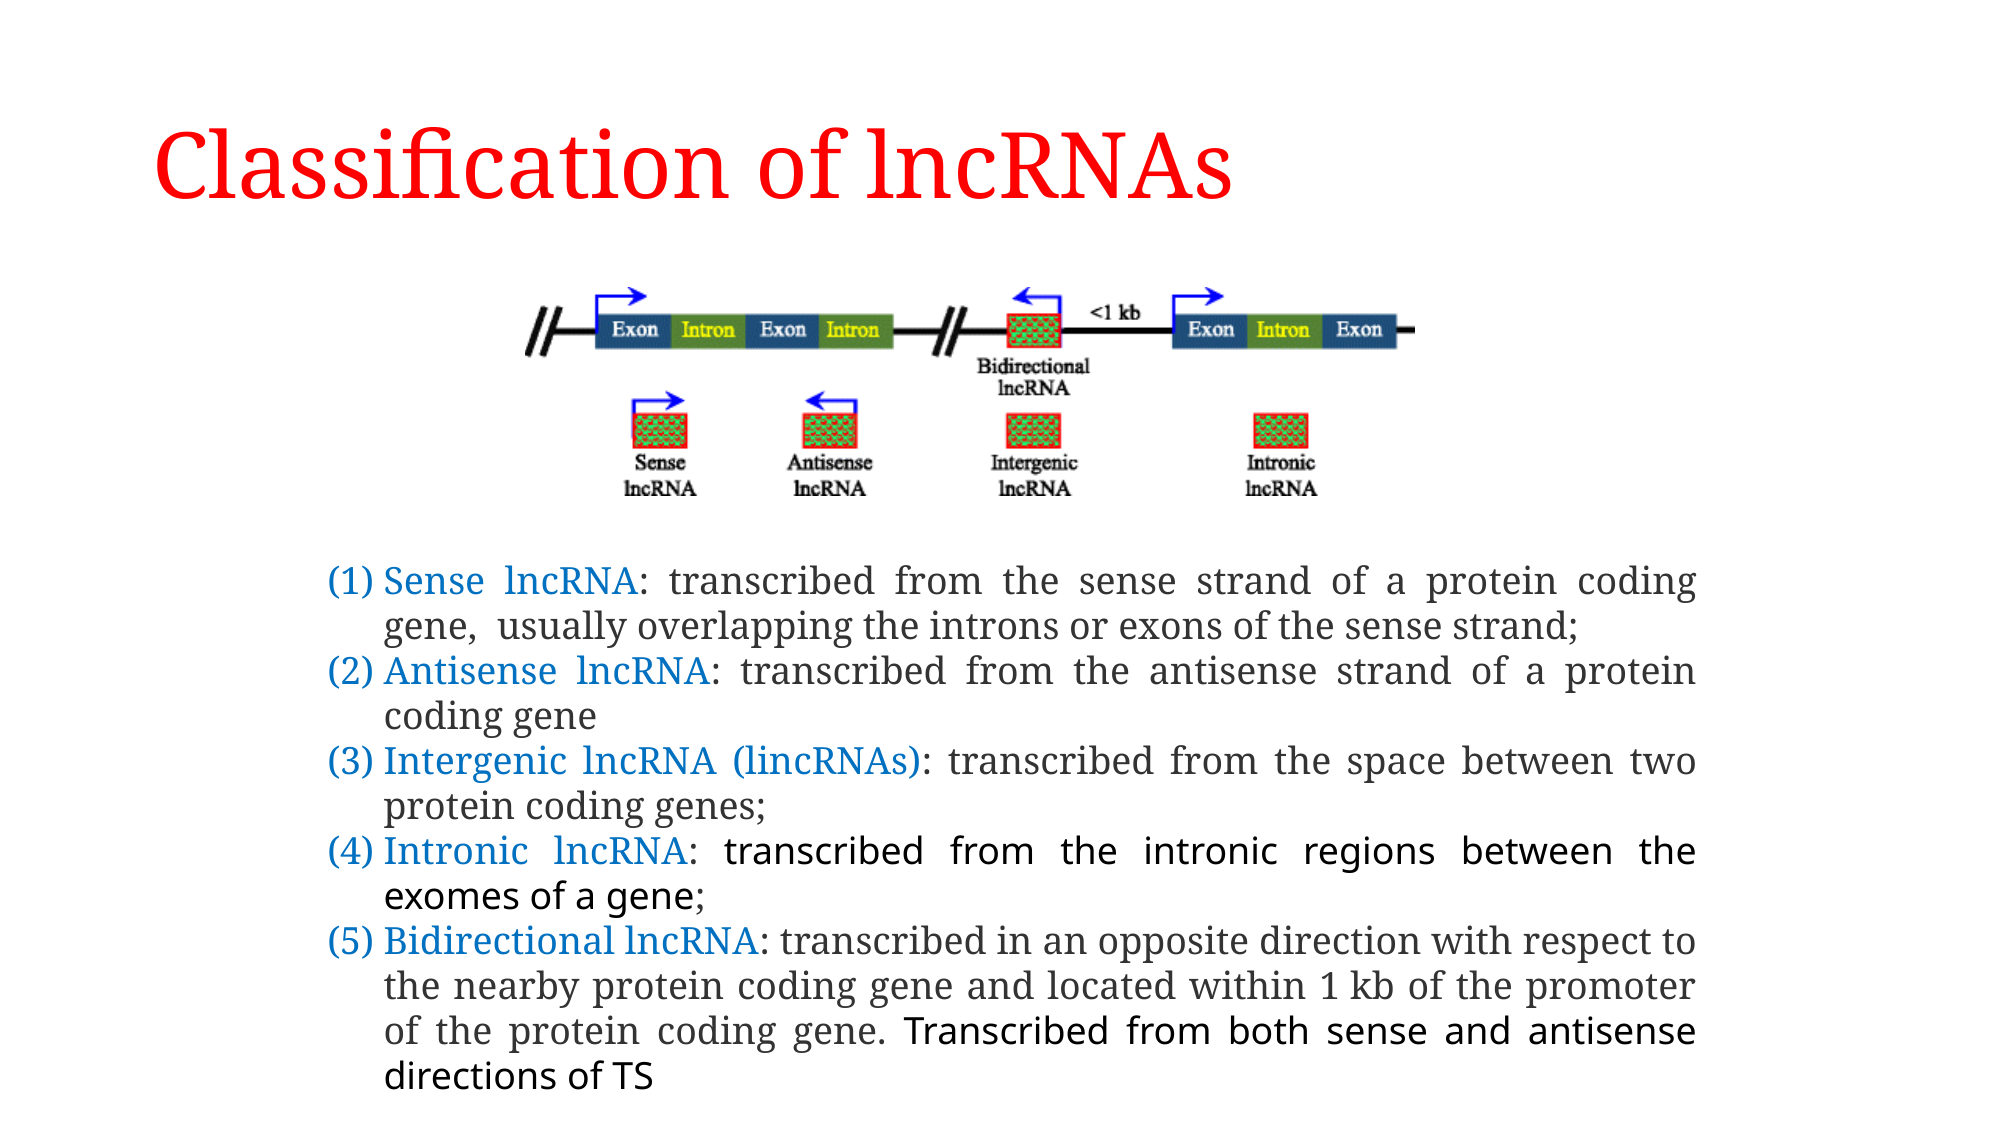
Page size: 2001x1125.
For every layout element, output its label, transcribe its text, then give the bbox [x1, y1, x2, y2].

title Classification of lncRNAs [137, 59, 1863, 278]
text_box Sense lncRNA: transcribed from the sense strand of a protein coding gene, usually overlapping the introns or exons of the sense strand; Antisense lncRNA: transcribed from the antisense strand of a protein coding gene Intergenic lncRNA (lincRNAs): transcribed from the space between two protein coding genes; Intronic lncRNA: transcribed from the intronic regions between the exomes of a gene; Bidirectional lncRNA: transcribed in an opposite direction with respect to the nearby protein coding gene and located within 1 kb of the promoter of the protein coding gene. Transcribed from both sense and antisense directions of TS [312, 550, 1713, 1105]
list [524, 286, 1415, 496]
